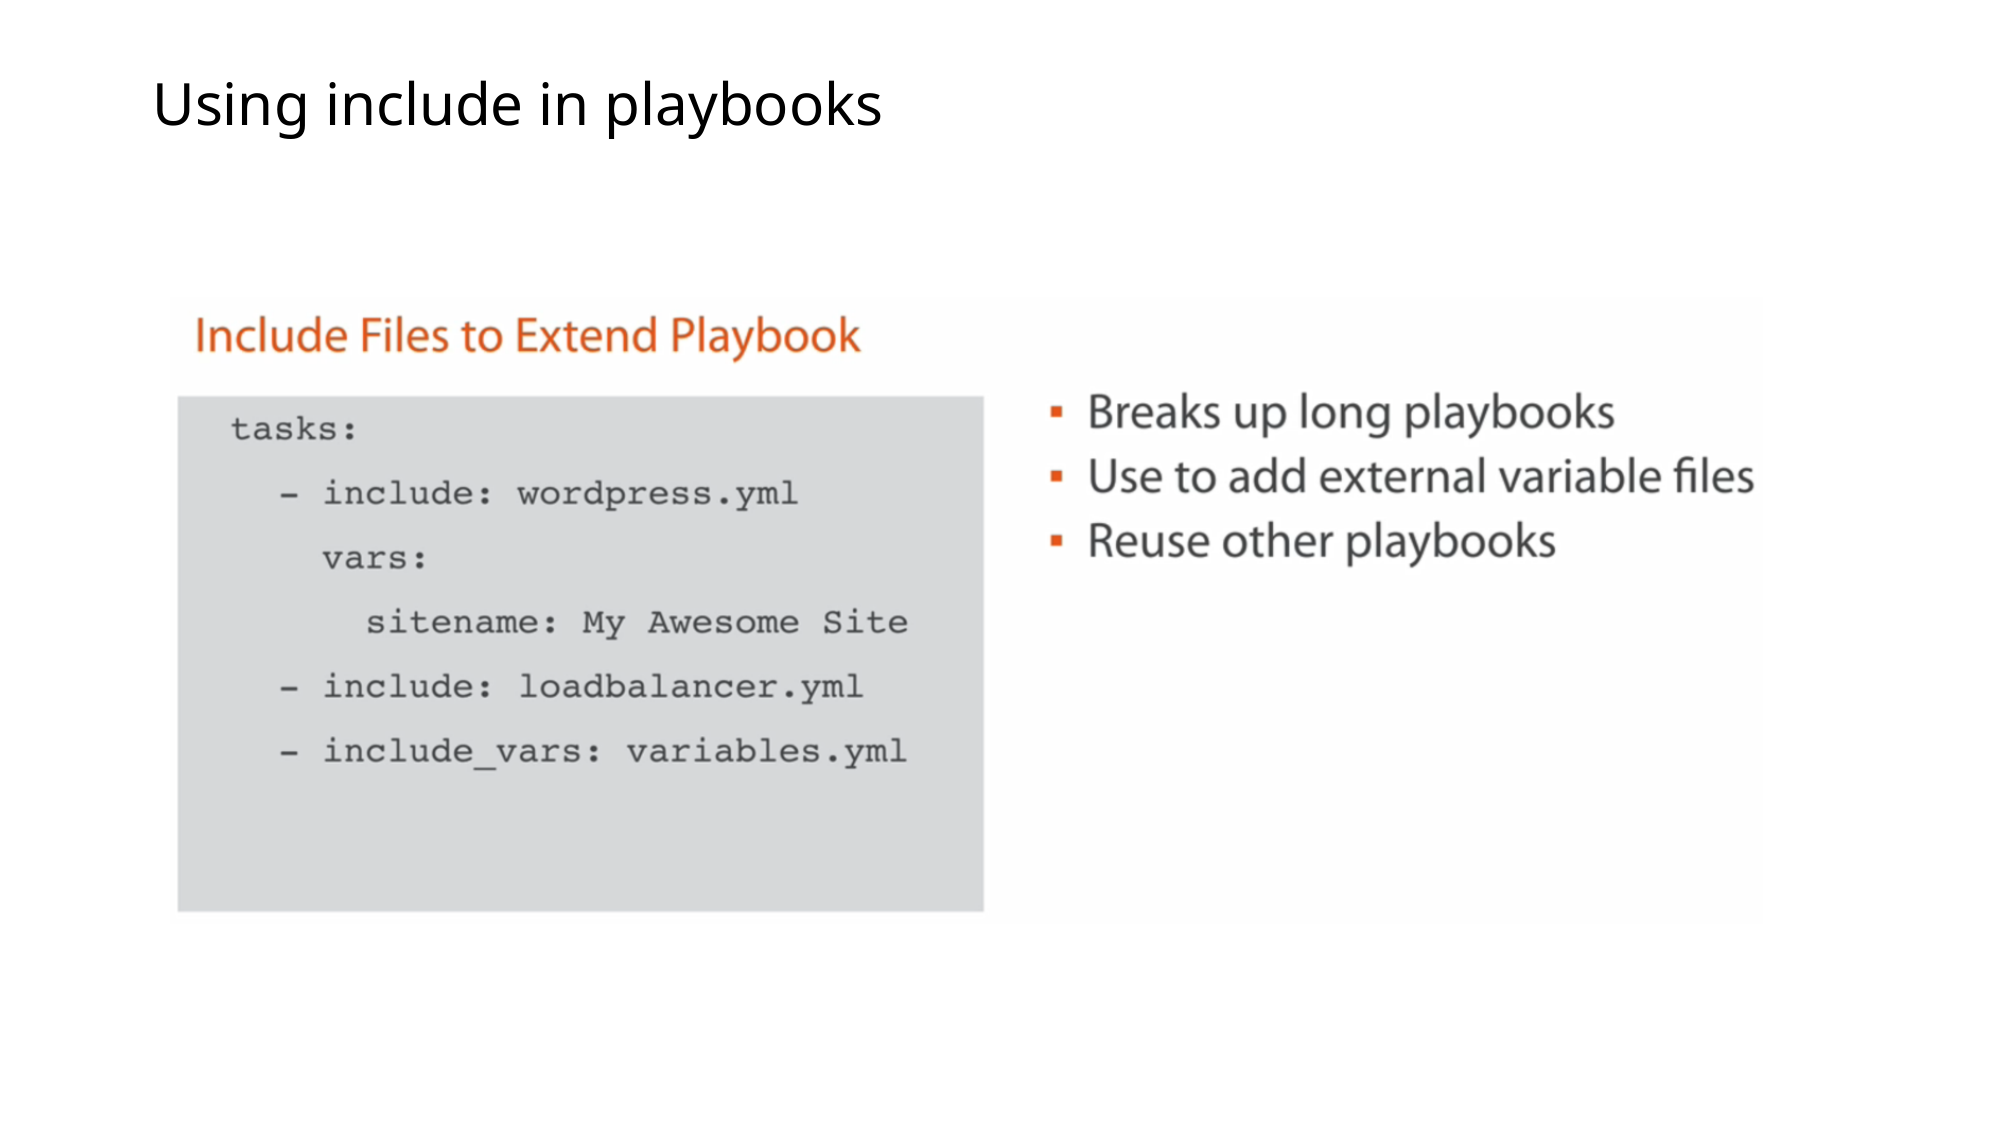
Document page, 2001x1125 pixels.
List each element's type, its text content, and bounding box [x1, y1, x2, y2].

picture [170, 297, 1763, 924]
title Using include in playbooks [137, 59, 1863, 153]
